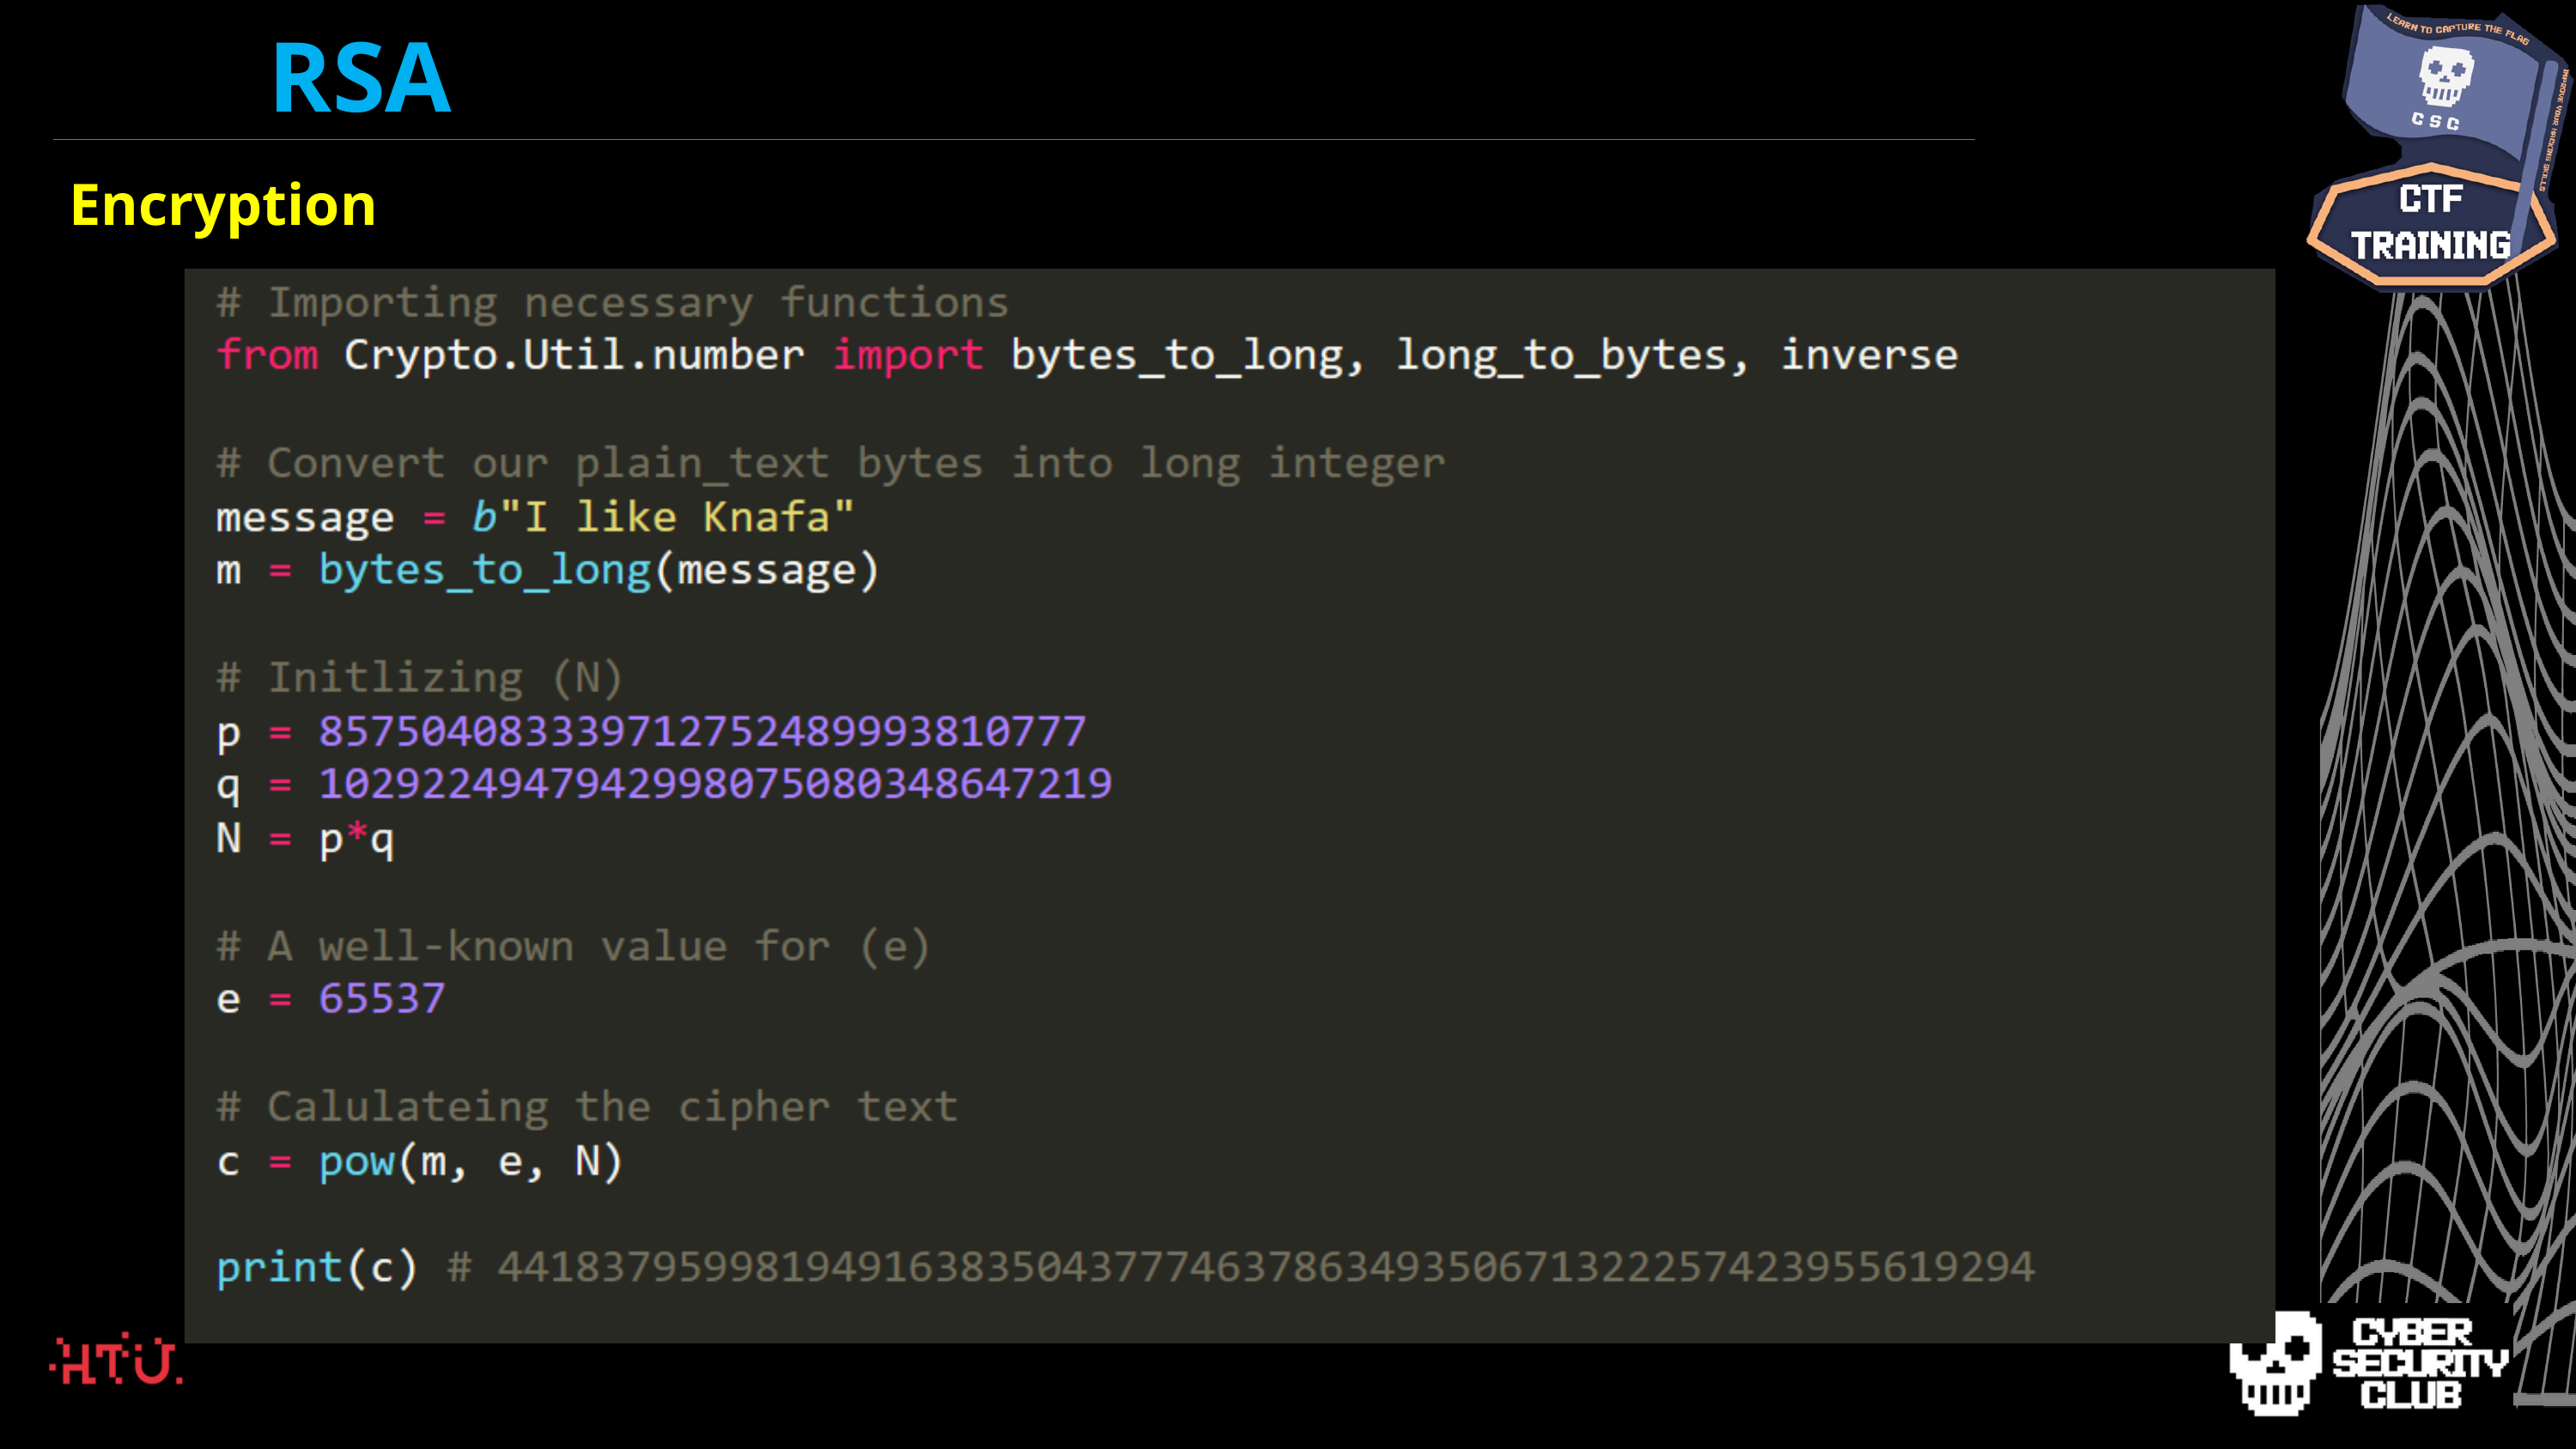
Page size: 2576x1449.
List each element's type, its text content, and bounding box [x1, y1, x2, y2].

picture [2286, 0, 2576, 294]
text_box Encryption [56, 161, 465, 243]
picture [184, 269, 2275, 1343]
text_box [2221, 1303, 2513, 1421]
text_box [48, 1291, 183, 1425]
text_box [2319, 300, 2576, 1414]
text_box RSA [256, 9, 494, 138]
